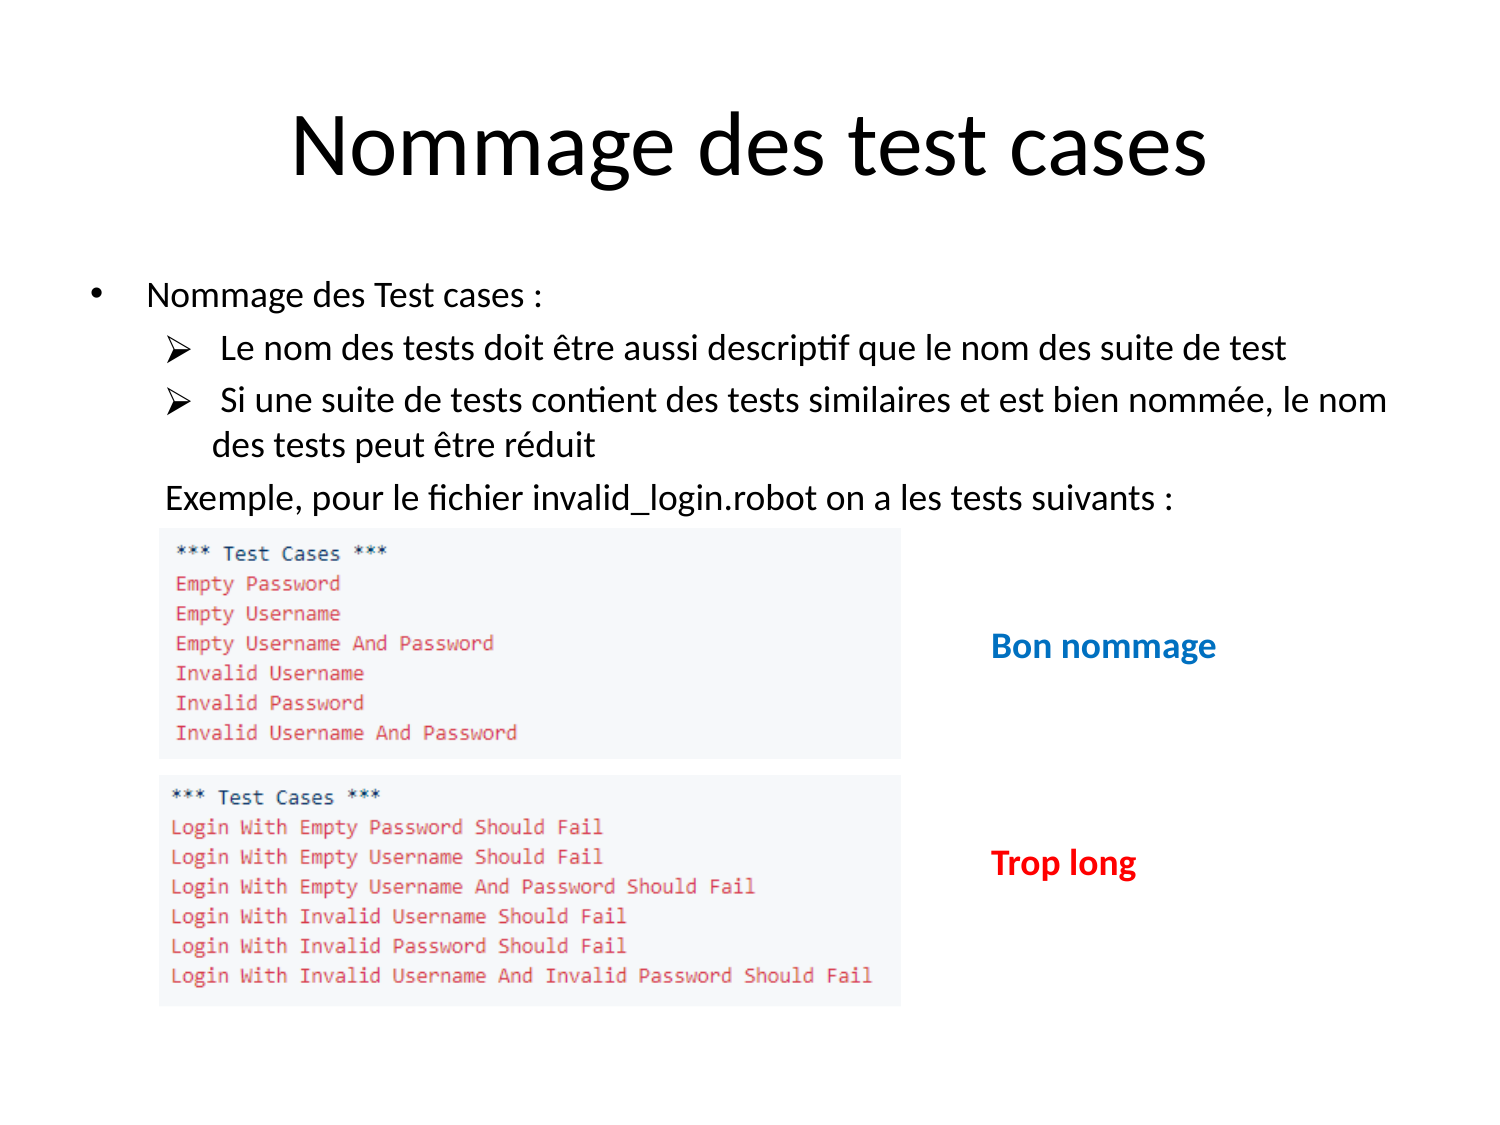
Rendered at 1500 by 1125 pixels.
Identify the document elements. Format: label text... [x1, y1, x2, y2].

picture [159, 774, 901, 1009]
text_box Trop long [976, 830, 1153, 891]
title Nommage des test cases [75, 45, 1425, 233]
text_box Bon nommage [976, 613, 1235, 674]
list Nommage des Test cases : Le nom des tests doit être aussi descriptif que le nom des suite de test Si une suite de tests contient des tests similaires et est bien nommée, le nom des tests peut être réduit Exemple, pour le fichier invalid_login.robot on a les tests suivants : [75, 262, 1425, 1005]
picture [159, 528, 901, 759]
